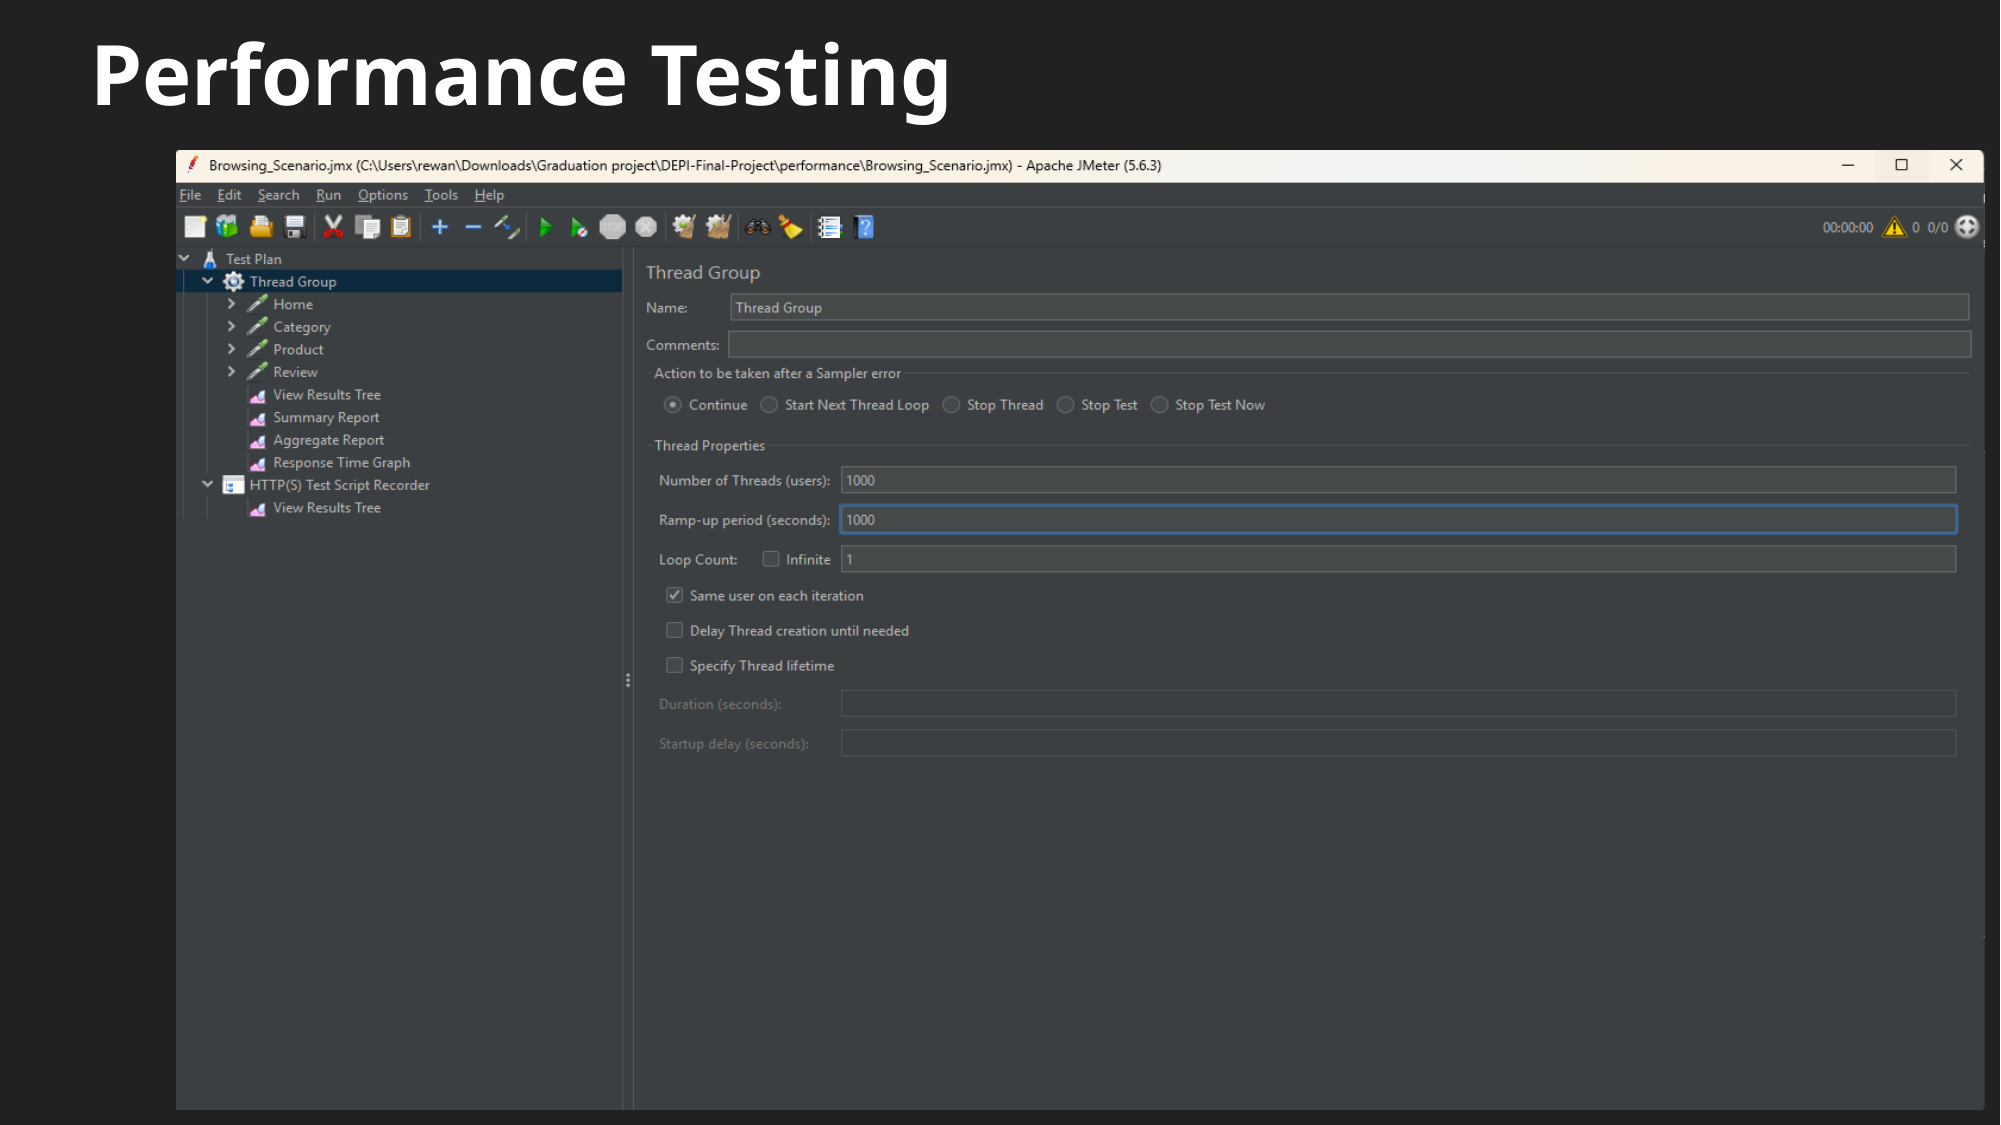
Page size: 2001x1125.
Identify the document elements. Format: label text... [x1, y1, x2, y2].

text_box Performance Testing [75, 15, 1076, 130]
picture [176, 149, 1991, 1116]
